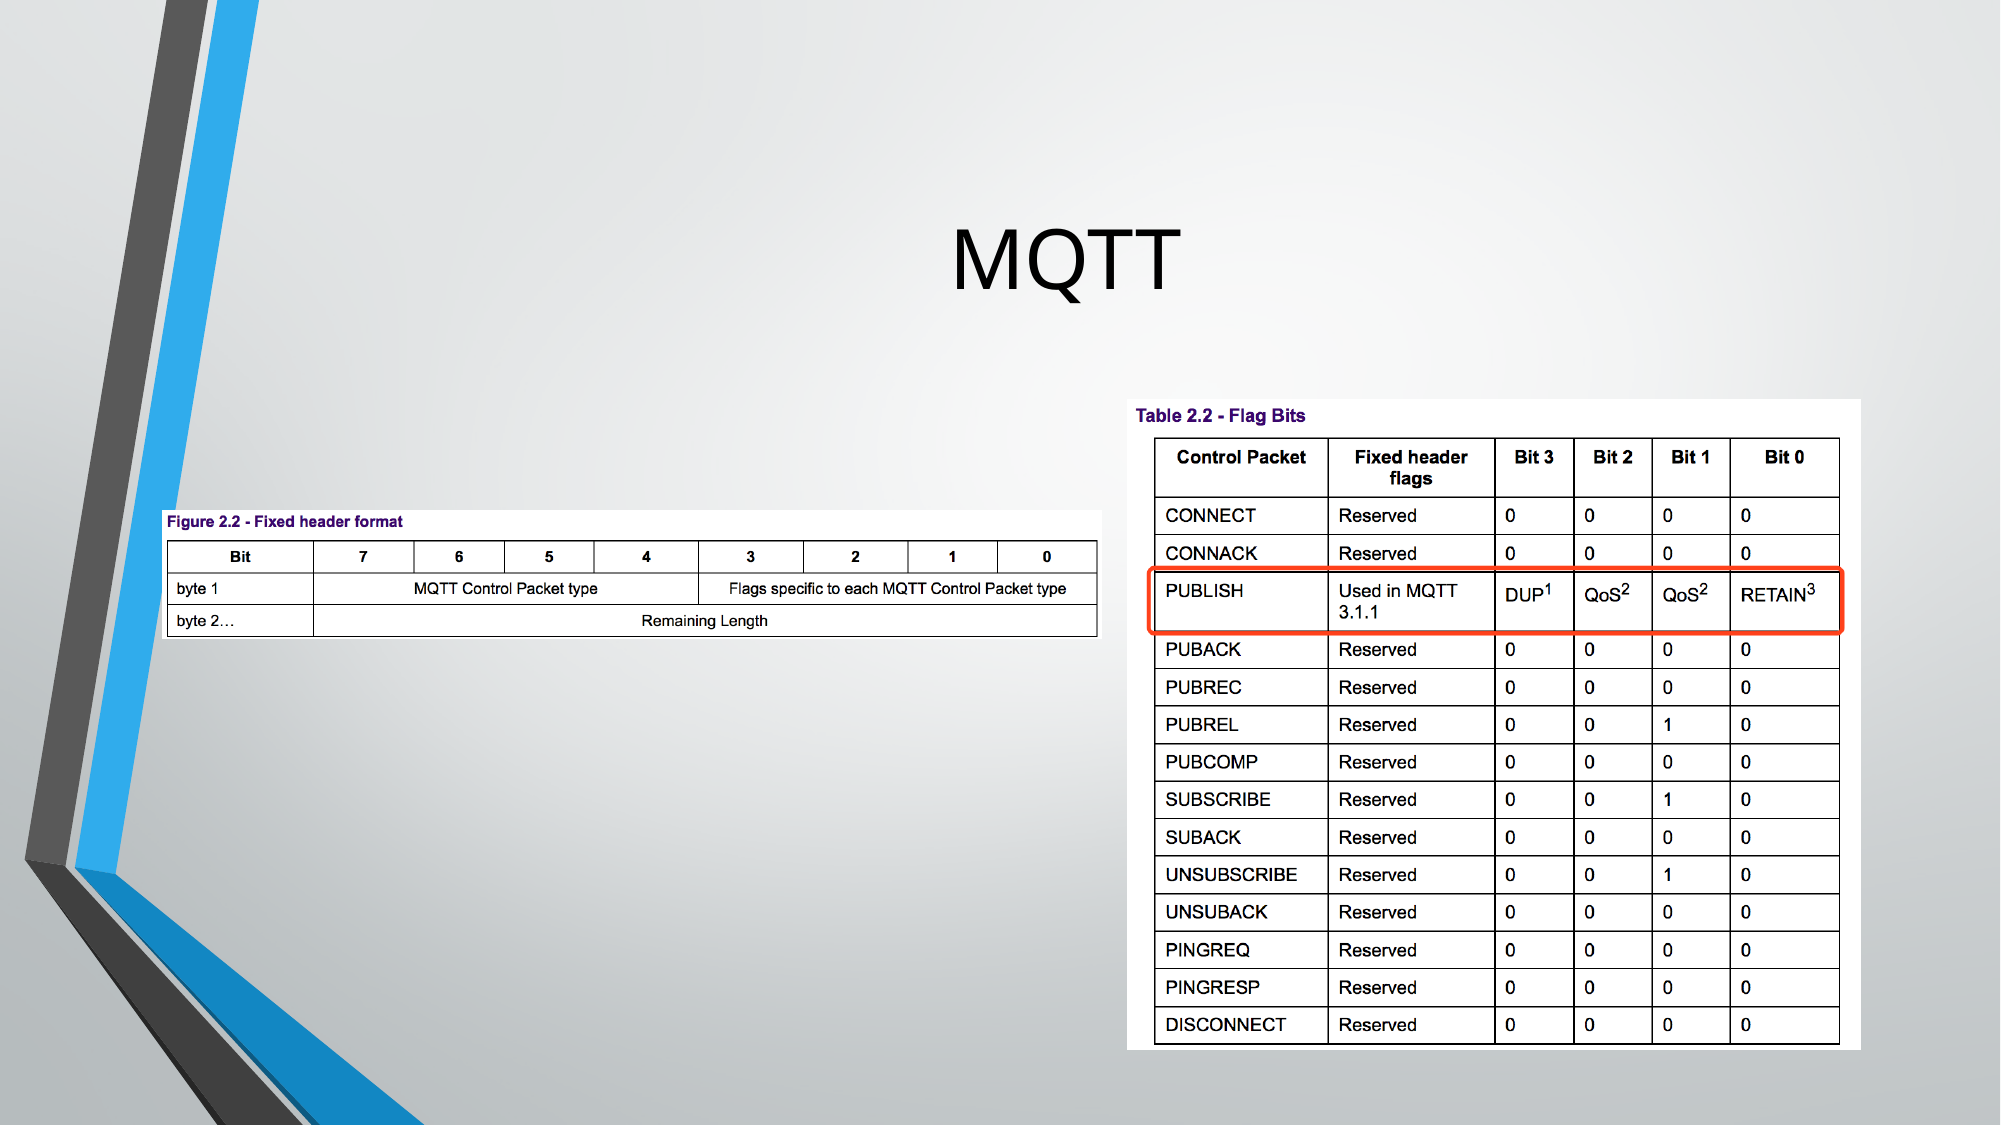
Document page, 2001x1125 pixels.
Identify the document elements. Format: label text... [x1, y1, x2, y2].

title MQTT [243, 112, 1887, 400]
picture [162, 509, 1102, 640]
picture [1127, 399, 1861, 1050]
